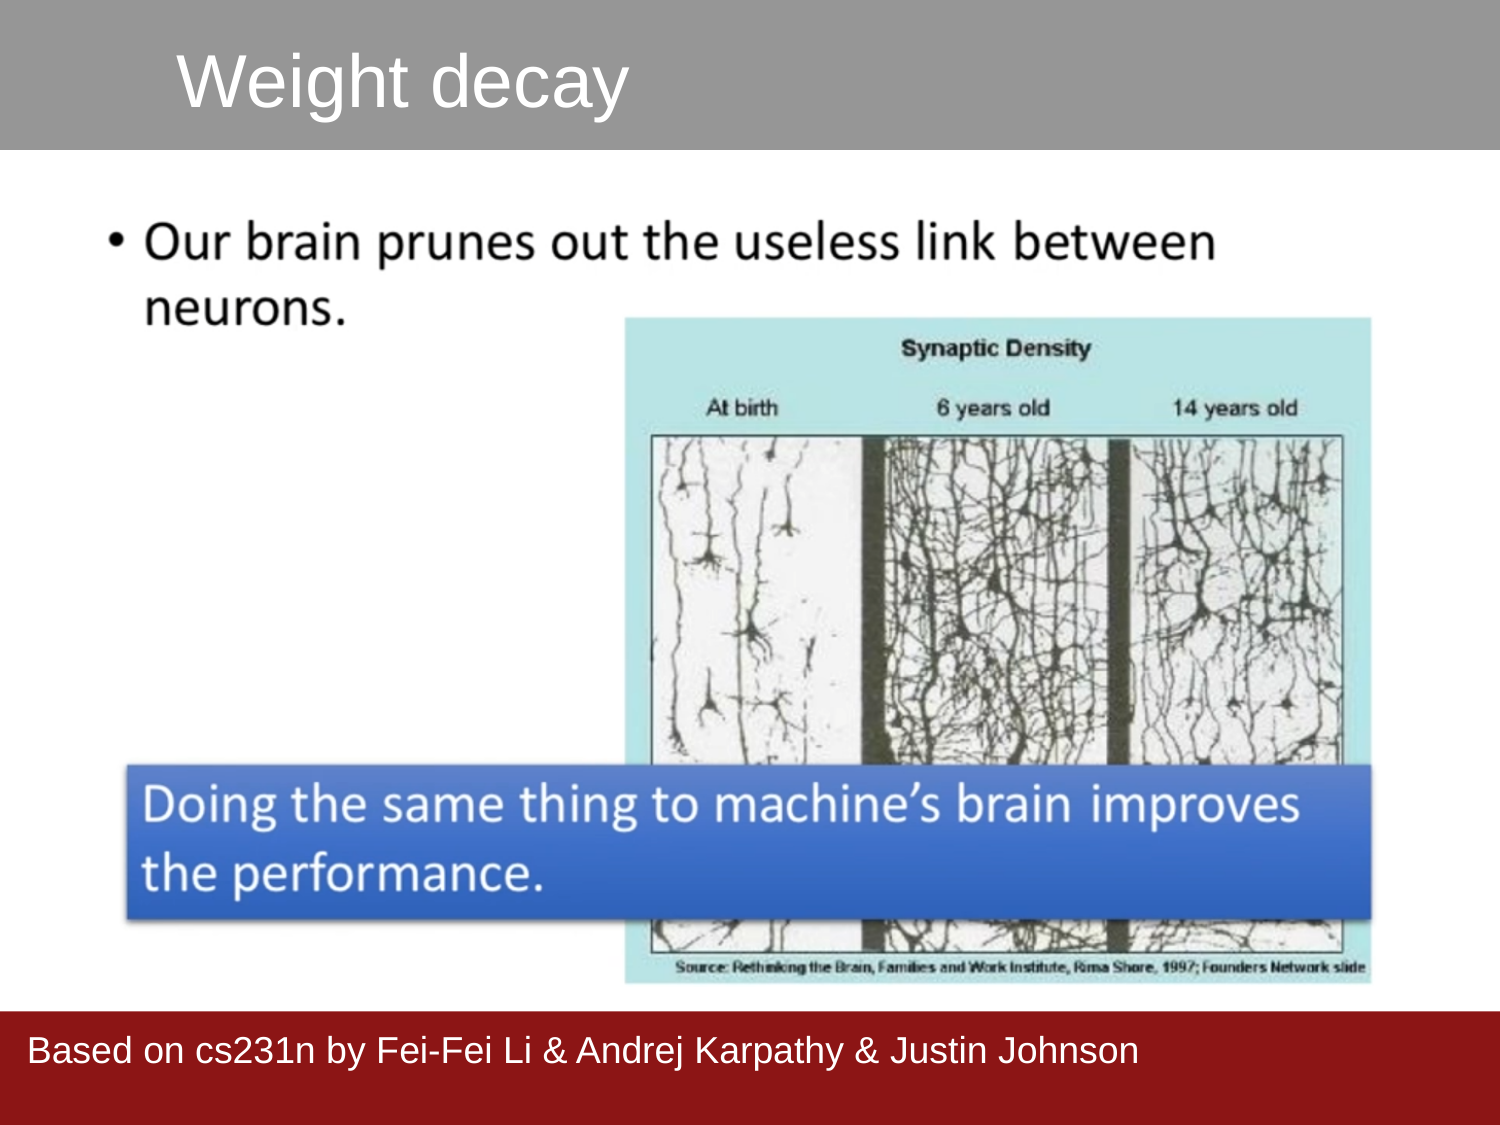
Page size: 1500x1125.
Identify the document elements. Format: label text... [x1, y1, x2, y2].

text_box Weight decay [161, 17, 1478, 188]
picture [63, 187, 1381, 987]
